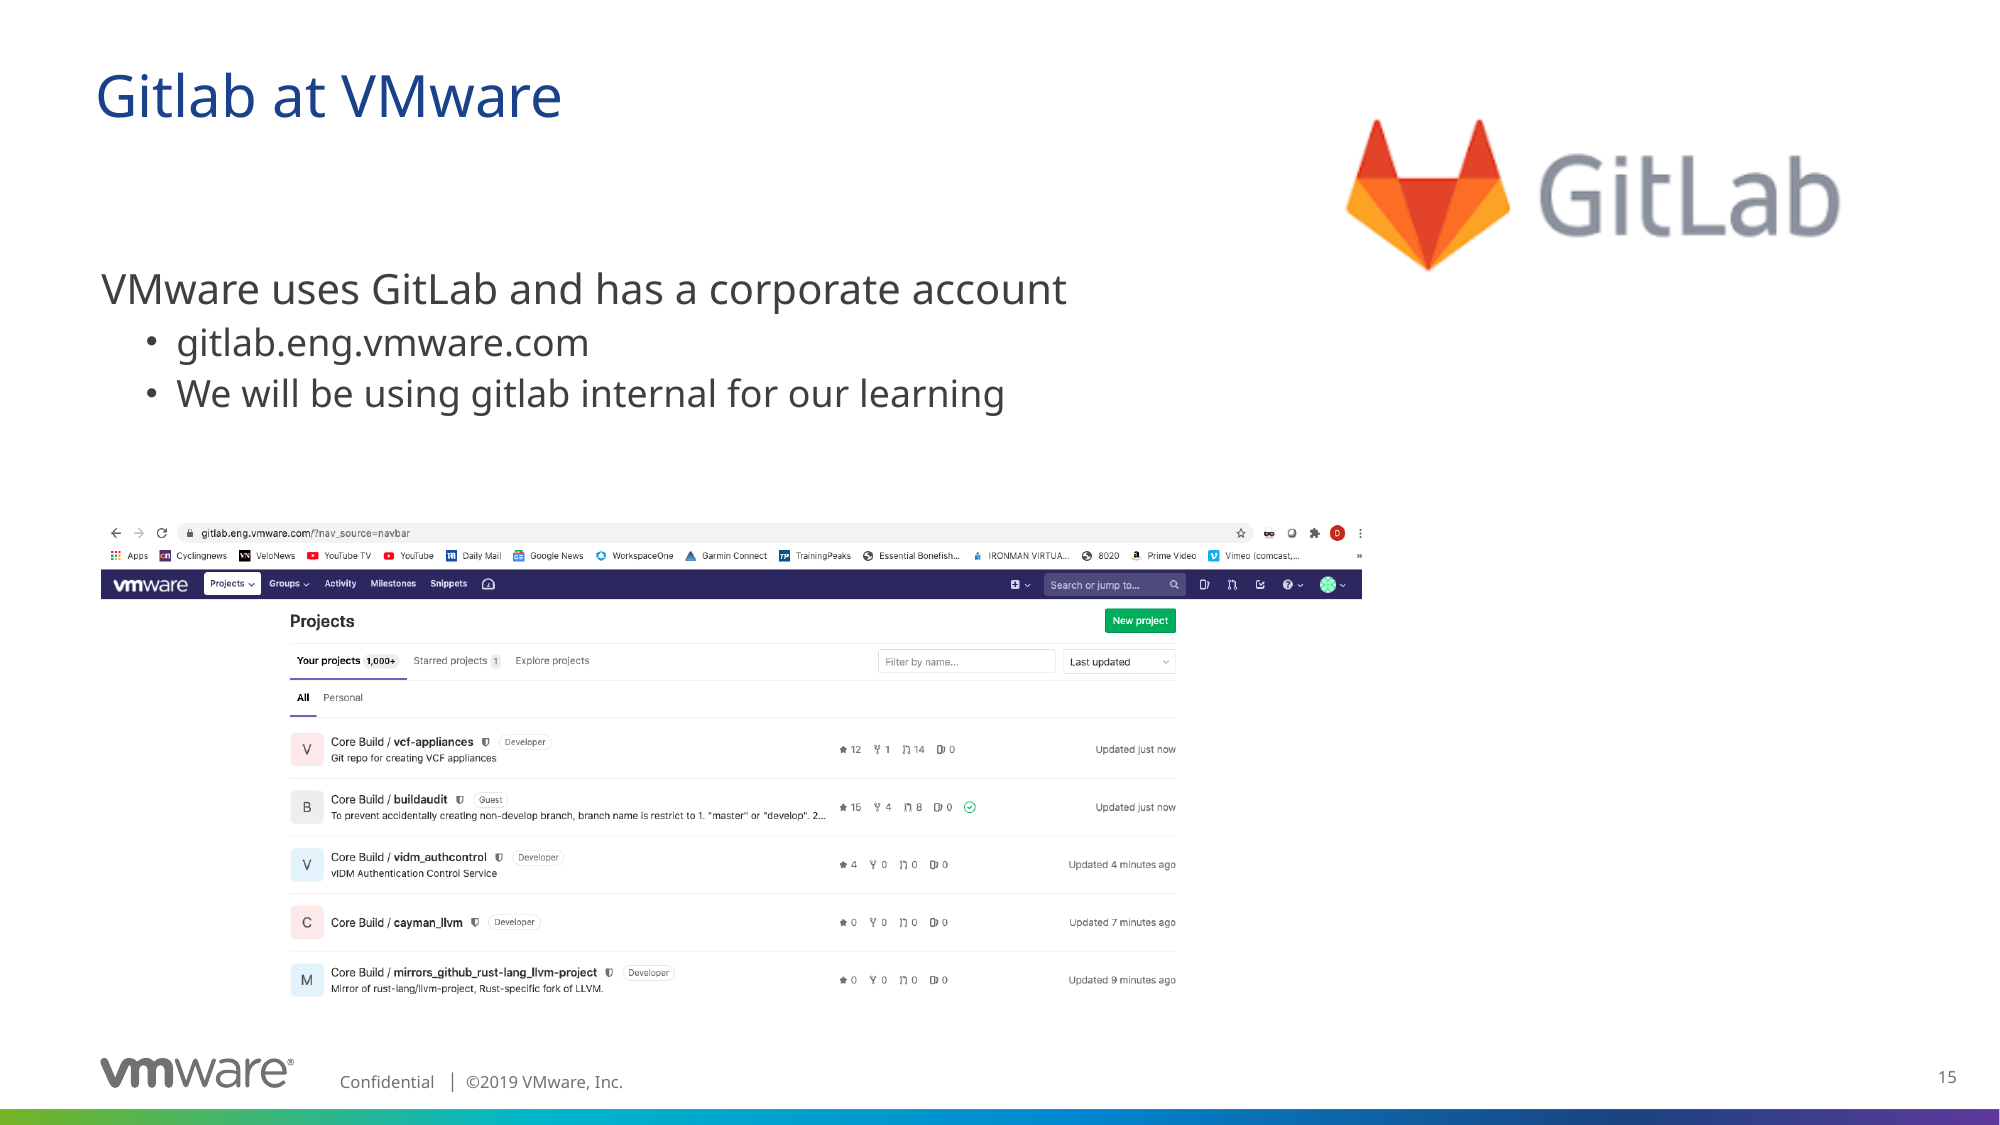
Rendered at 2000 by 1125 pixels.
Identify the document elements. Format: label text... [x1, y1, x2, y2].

picture [1286, 60, 1900, 332]
title Gitlab at VMware [95, 67, 1281, 131]
picture [0, 1109, 719, 1125]
picture [1075, 1109, 2000, 1125]
picture [100, 520, 1363, 1006]
list VMware uses GitLab and has a corporate account gitlab.eng.vmware.com We will be using gitlab internal for our learning [101, 262, 1902, 1013]
